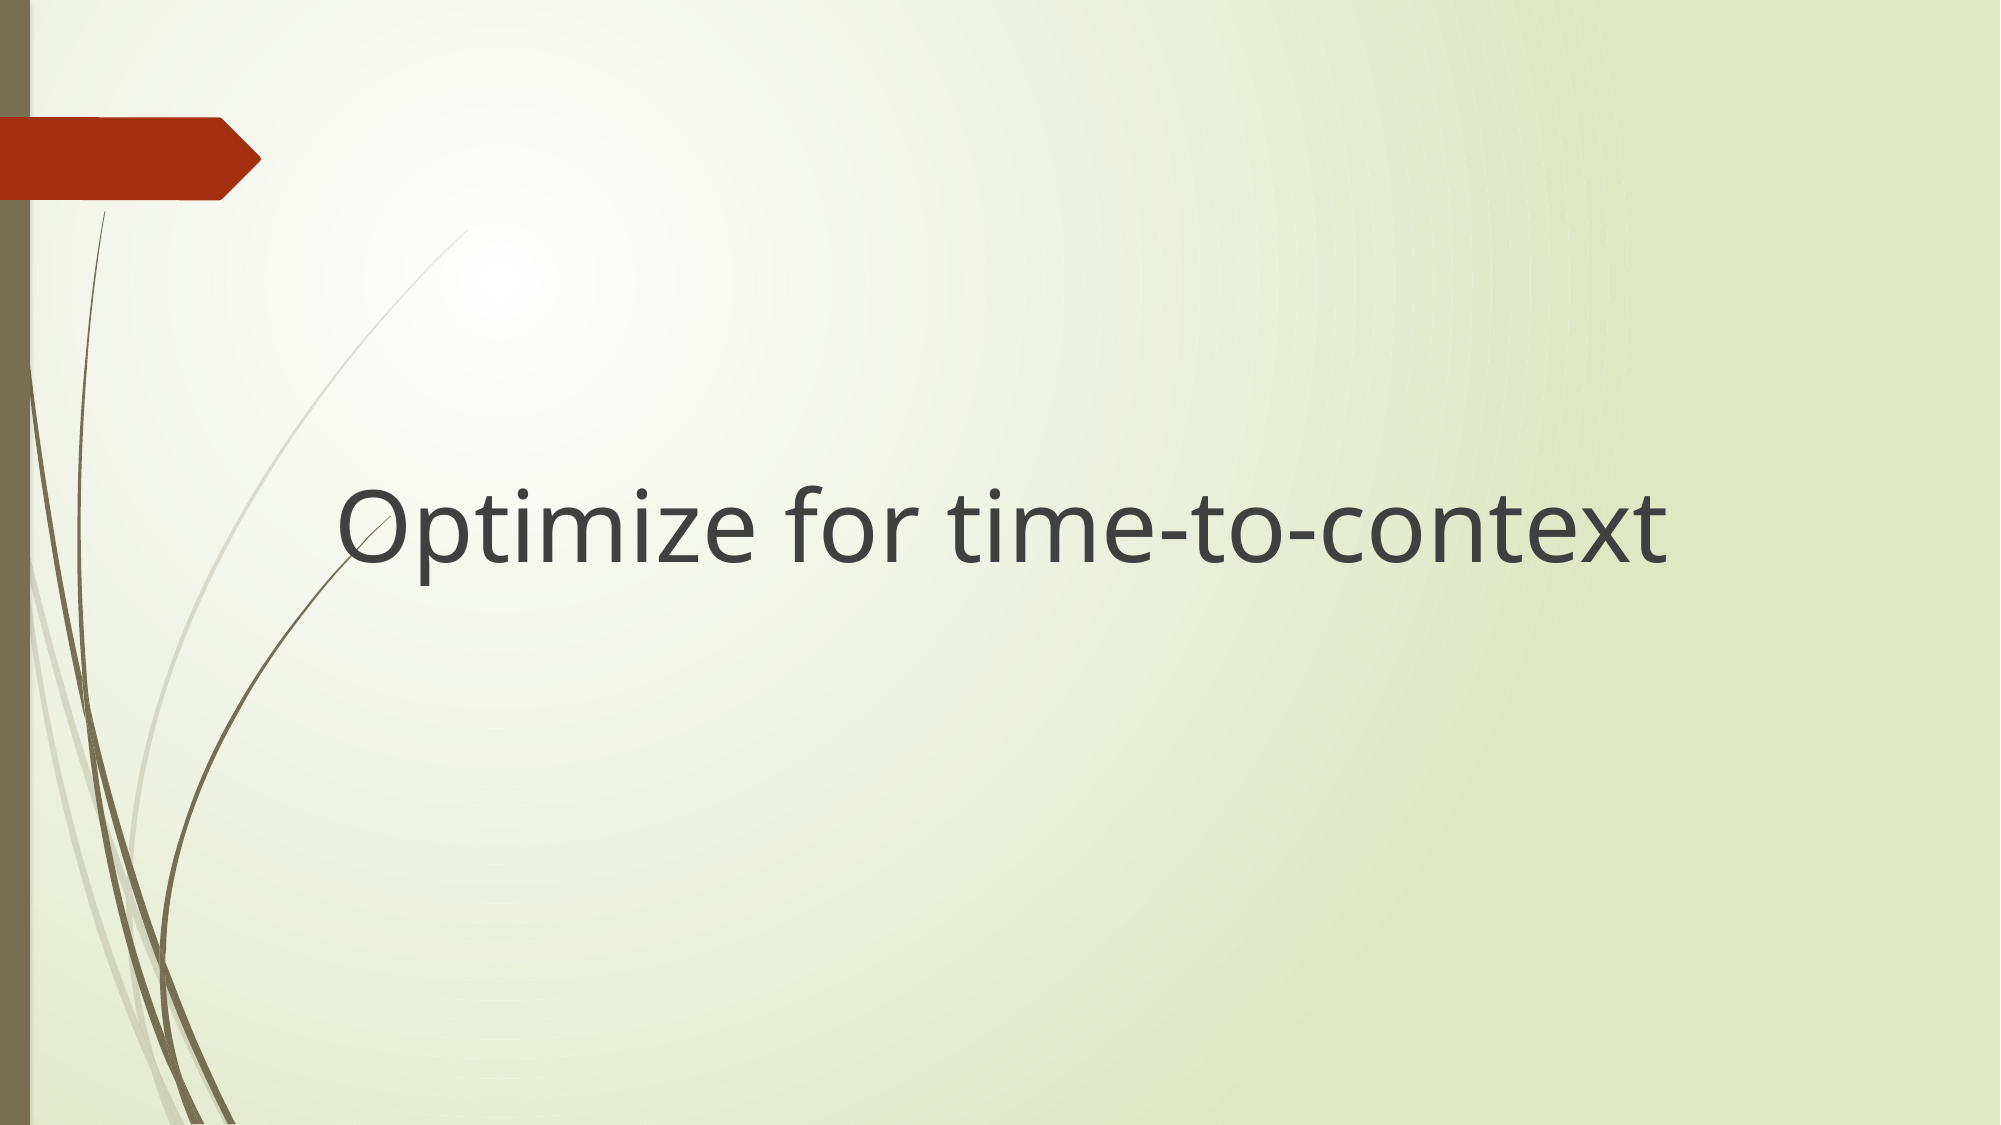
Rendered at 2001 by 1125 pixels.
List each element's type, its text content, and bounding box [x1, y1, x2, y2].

list Optimize for time-to-context [149, 455, 1849, 733]
